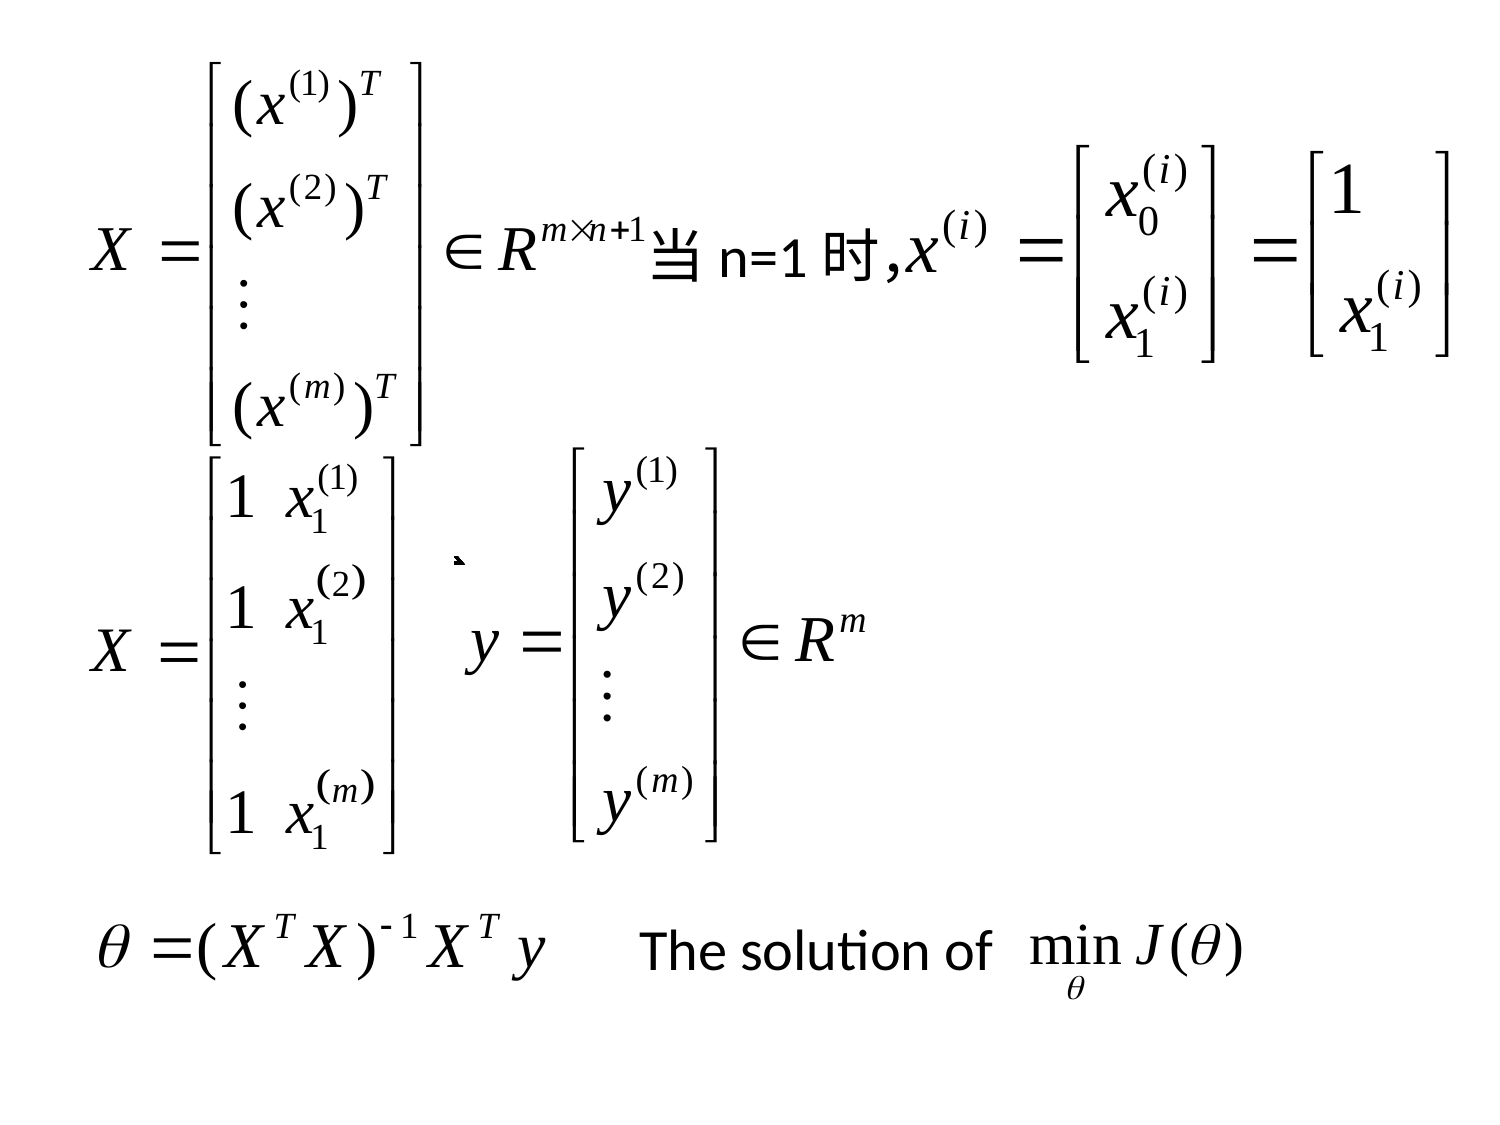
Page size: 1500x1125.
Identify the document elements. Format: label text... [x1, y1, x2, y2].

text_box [76, 444, 421, 868]
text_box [88, 892, 562, 995]
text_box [454, 432, 881, 859]
text_box The solution of [624, 905, 1018, 990]
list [76, 46, 656, 462]
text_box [1020, 904, 1256, 1015]
text_box 当n=1时， [660, 211, 886, 297]
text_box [891, 131, 1500, 378]
